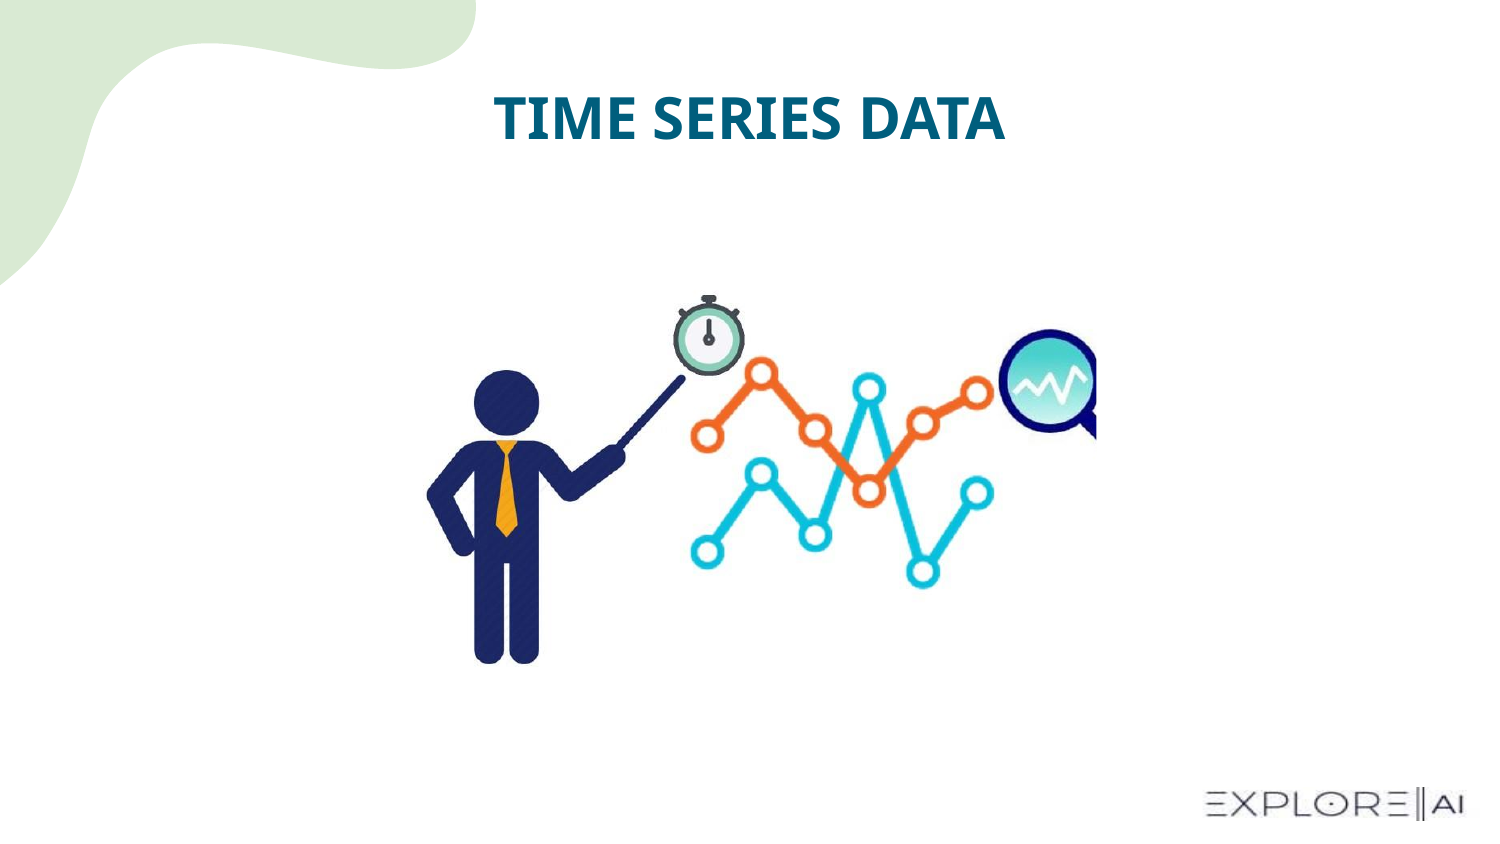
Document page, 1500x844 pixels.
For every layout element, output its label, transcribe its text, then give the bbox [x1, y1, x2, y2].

title TIME SERIES DATA [117, 30, 1383, 202]
picture [422, 185, 1097, 681]
picture [1187, 787, 1492, 821]
